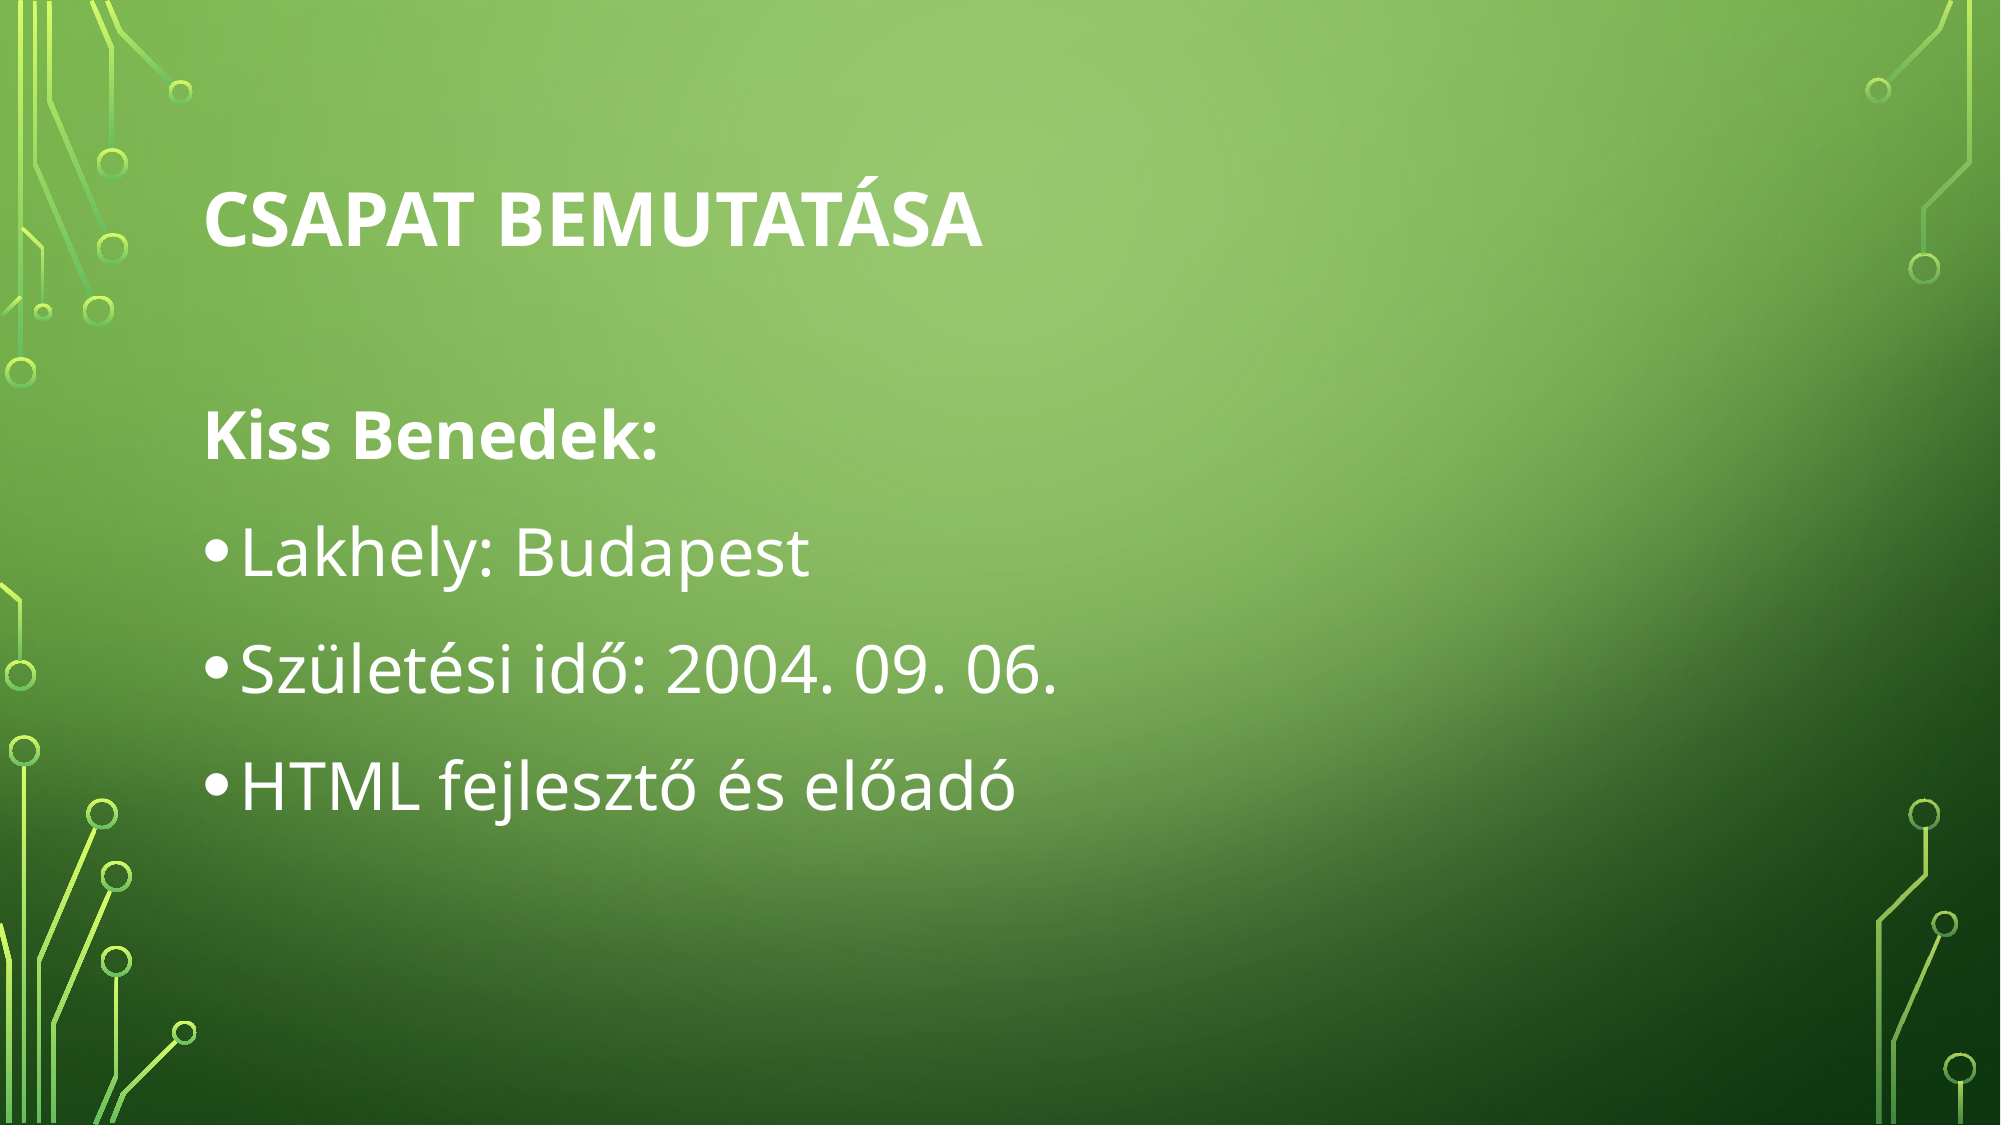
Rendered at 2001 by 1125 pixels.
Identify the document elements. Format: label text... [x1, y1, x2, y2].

list Kiss Benedek: Lakhely: Budapest Születési idő: 2004. 09. 06. HTML fejlesztő és előadó [187, 369, 1813, 950]
title Csapat Bemutatása [187, 101, 1813, 344]
